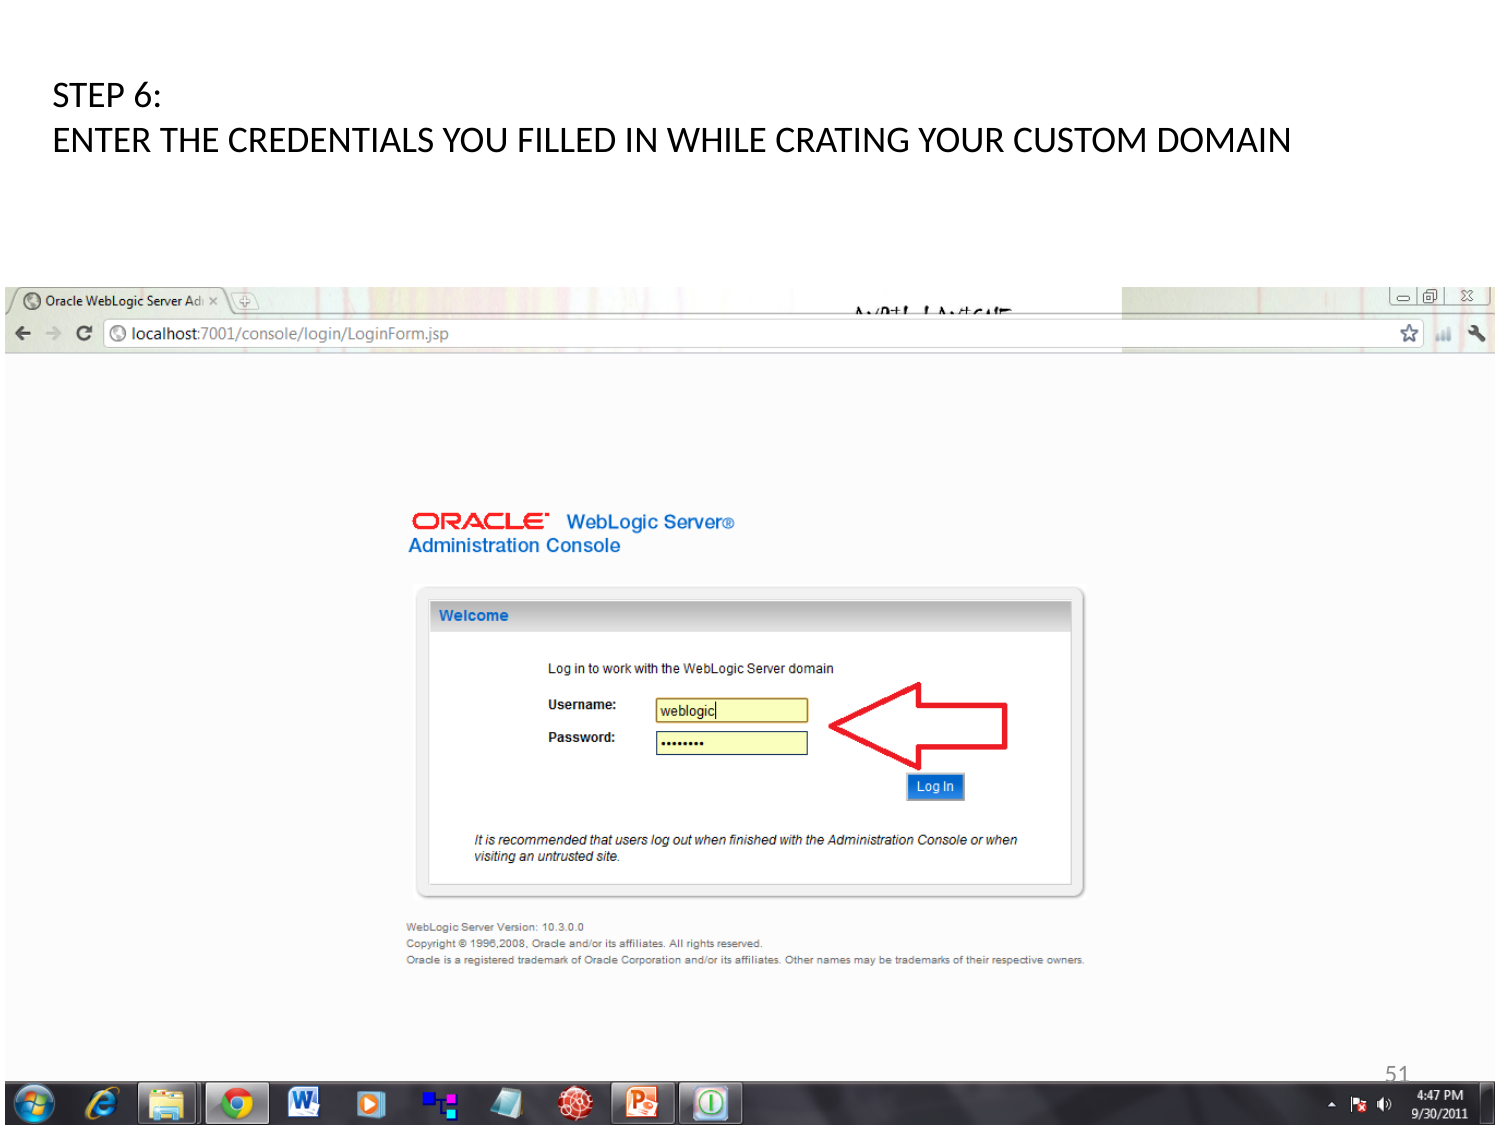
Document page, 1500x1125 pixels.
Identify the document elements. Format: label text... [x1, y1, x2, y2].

picture [4, 287, 1495, 1125]
text_box STEP 6: ENTER THE CREDENTIALS YOU FILLED IN WHILE CRATING YOUR CUSTOM DOMAIN [37, 62, 1338, 168]
